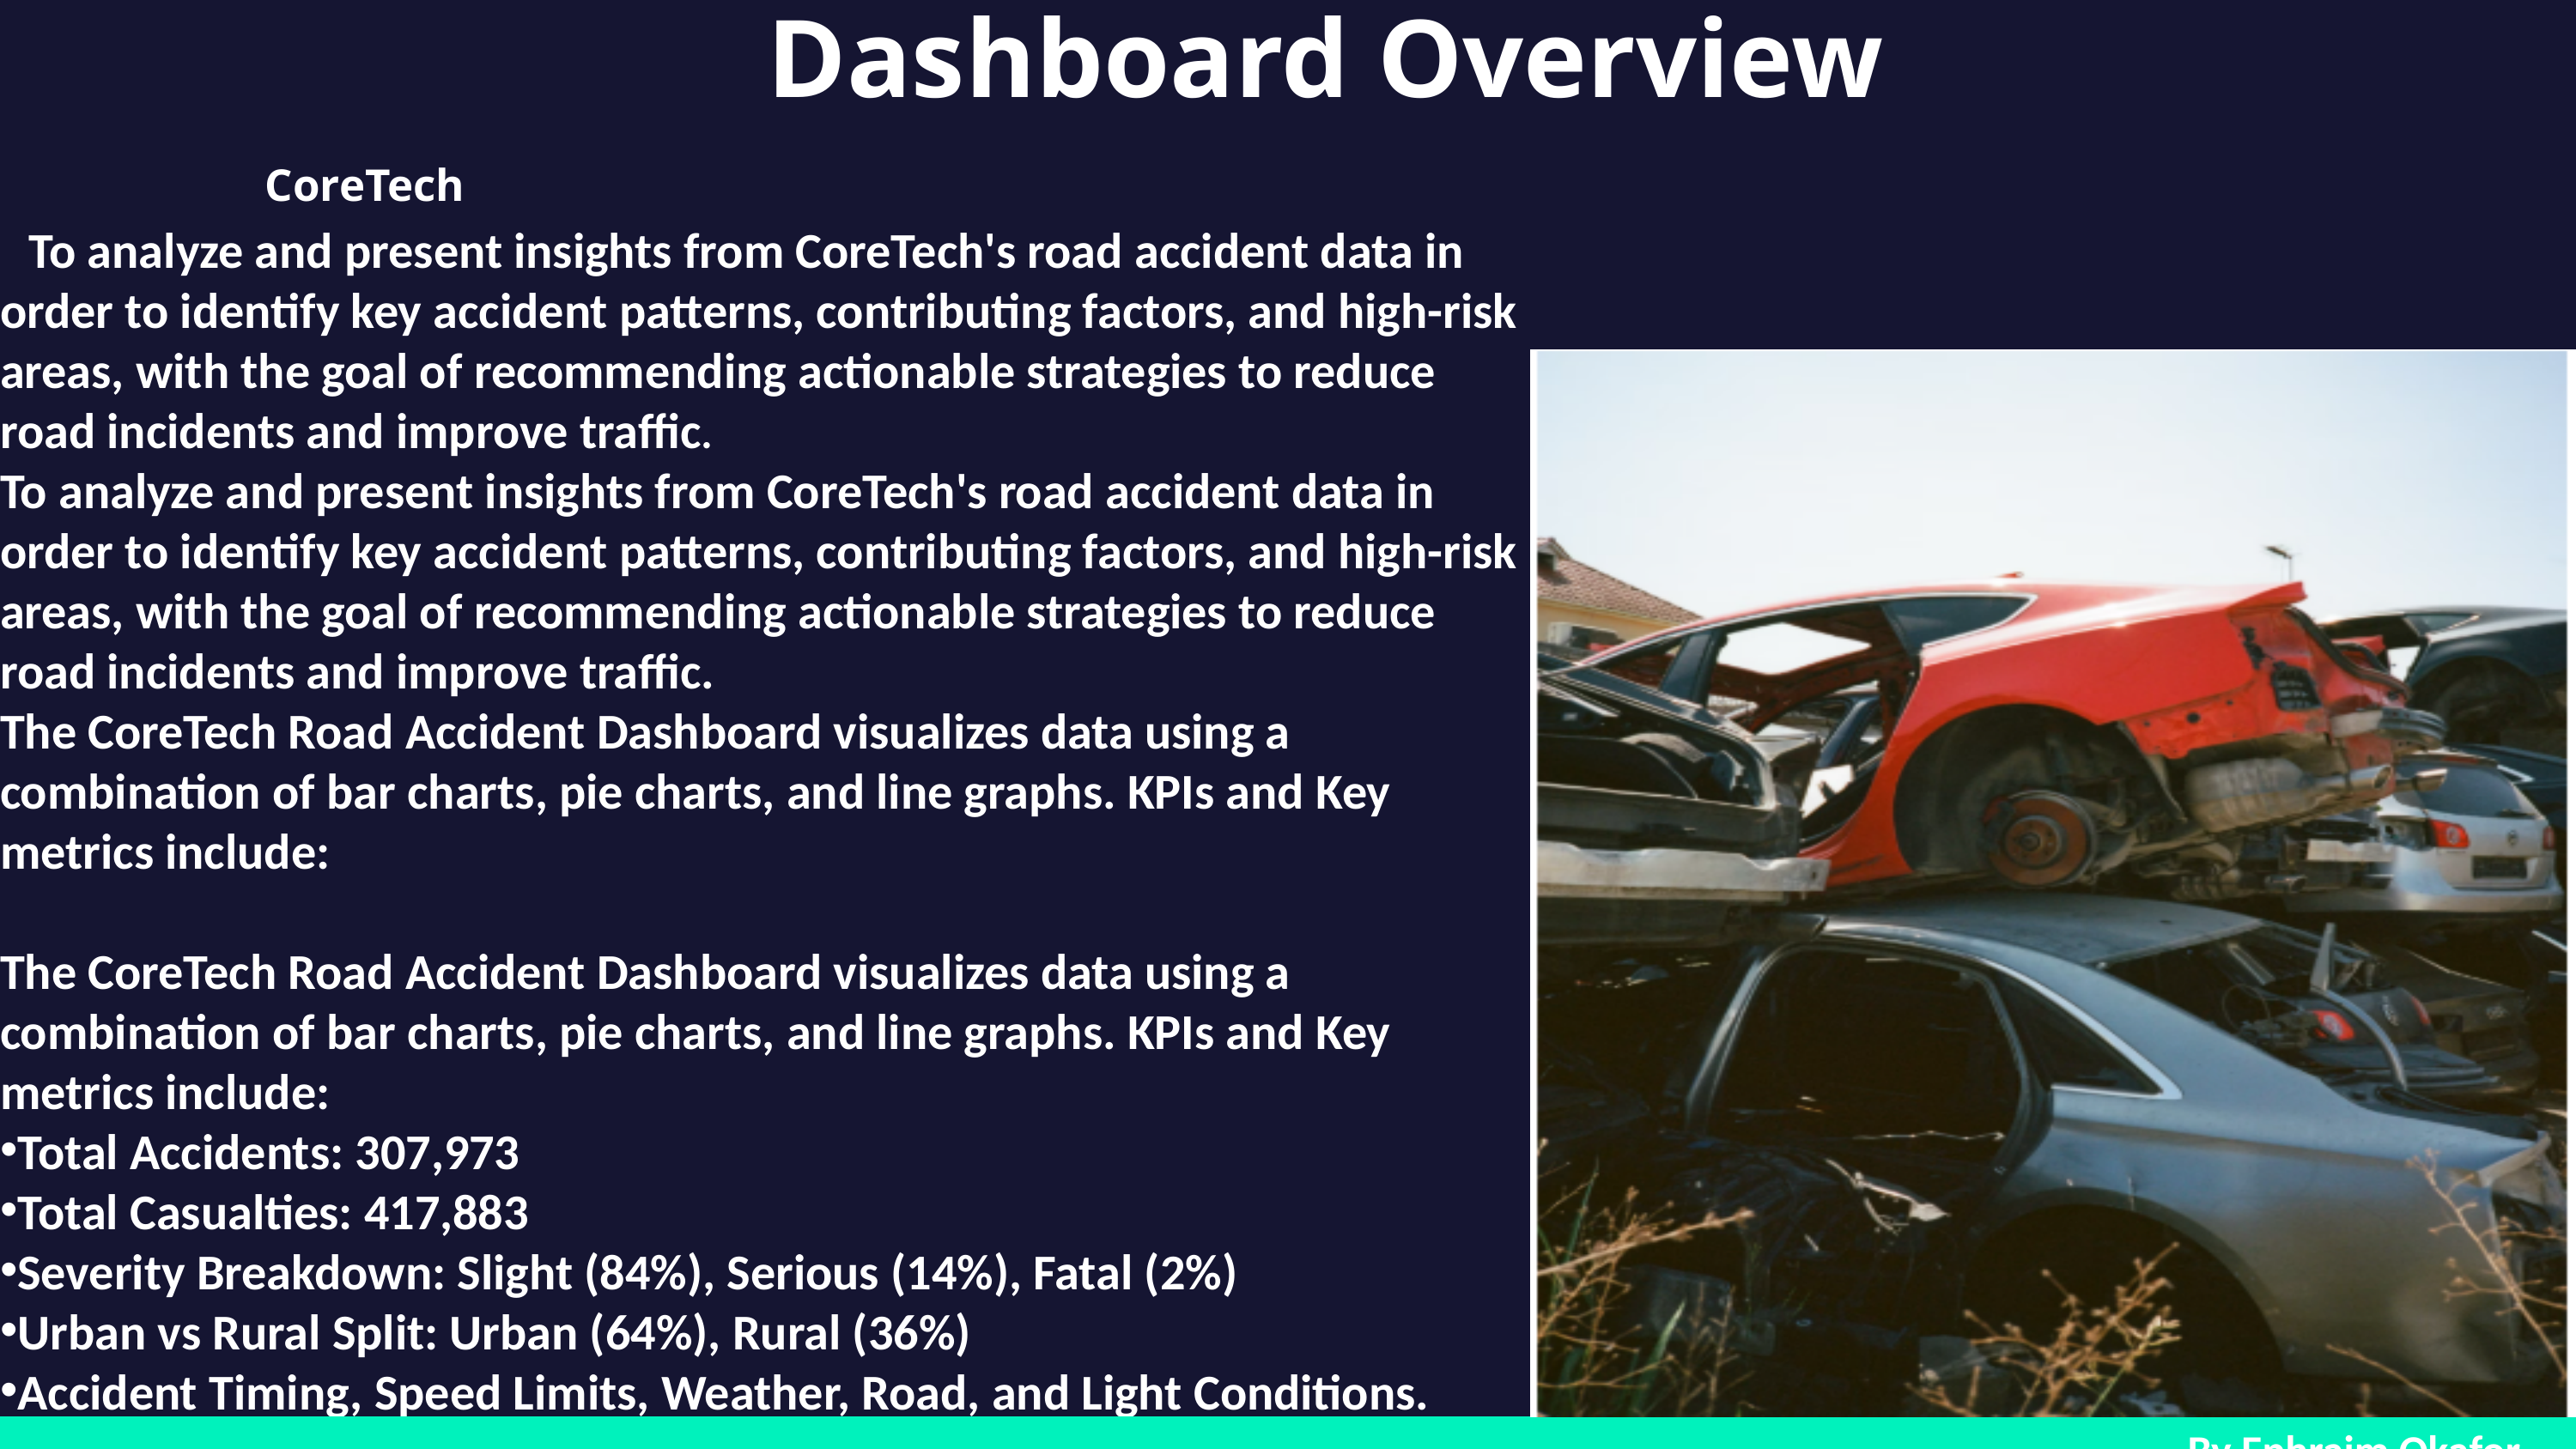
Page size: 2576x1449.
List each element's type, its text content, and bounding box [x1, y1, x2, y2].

text_box To analyze and present insights from CoreTech's road accident data in order to identify key accident patterns, contributing factors, and high-risk areas, with the goal of recommending actionable strategies to reduce road incidents and improve traffic. To analyze and present insights from CoreTech's road accident data in order to identify key accident patterns, contributing factors, and high-risk areas, with the goal of recommending actionable strategies to reduce road incidents and improve traffic. The CoreTech Road Accident Dashboard visualizes data using a combination of bar charts, pie charts, and line graphs. KPIs and Key metrics include: The CoreTech Road Accident Dashboard visualizes data using a combination of bar charts, pie charts, and line graphs. KPIs and Key metrics include: Total Accidents: 307,973 Total Casualties: 417,883 Severity Breakdown: Slight (84%), Serious (14%), Fatal (2%) Urban vs Rural Split: Urban (64%), Rural (36%) Accident Timing, Speed Limits, Weather, Road, and Light Conditions. [0, 218, 1535, 1416]
text_box CoreTech [264, 149, 625, 210]
picture [1530, 349, 2576, 1417]
text_box Dashboard Overview [768, 57, 2038, 119]
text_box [0, 1416, 2576, 1449]
